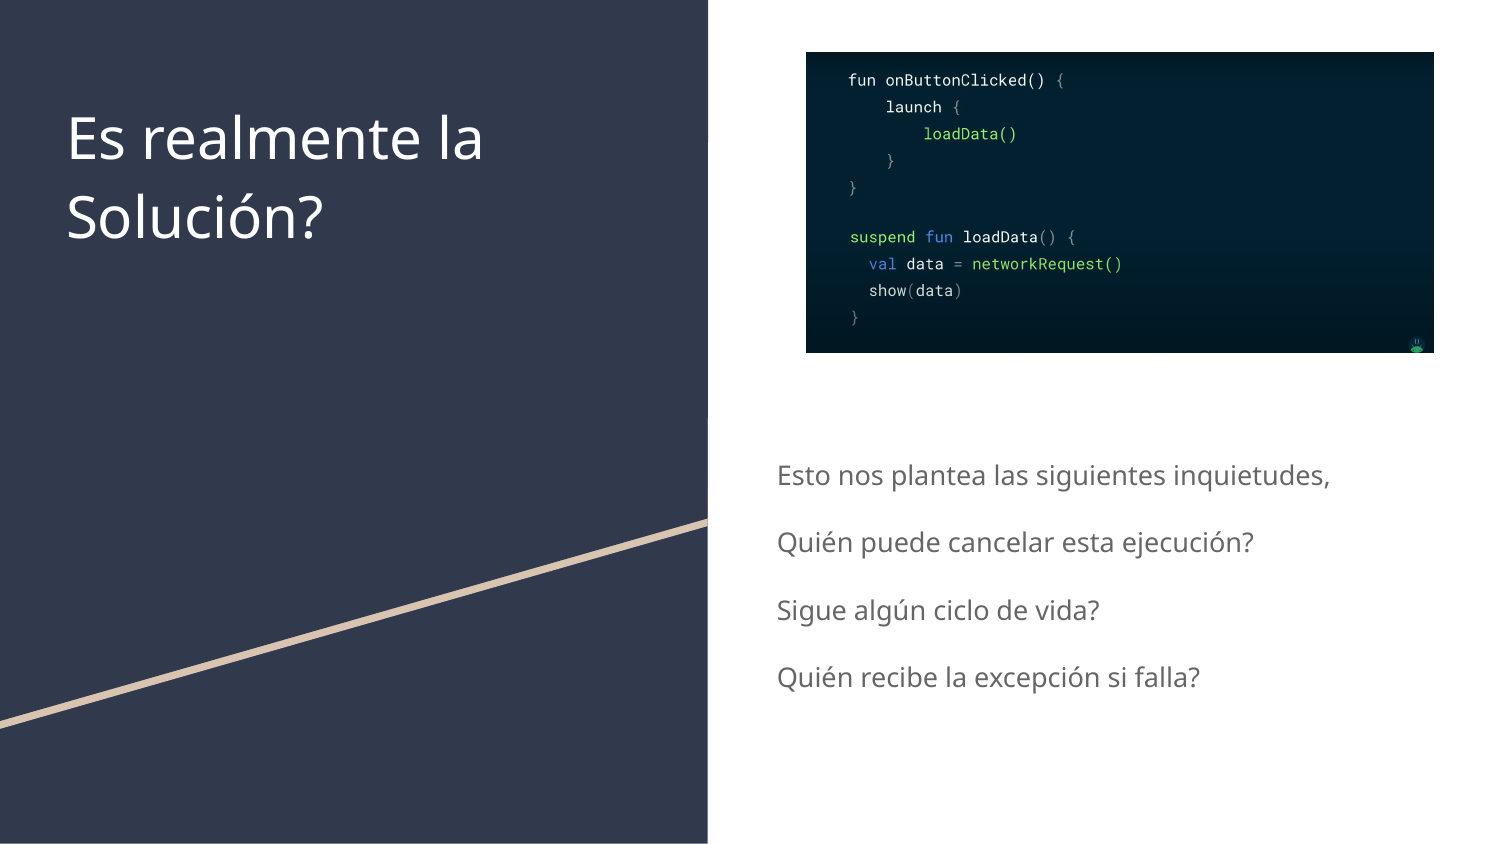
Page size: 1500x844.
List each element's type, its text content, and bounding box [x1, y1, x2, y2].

picture [806, 52, 1434, 353]
title Es realmente la Solución? [51, 82, 660, 494]
list Esto nos plantea las siguientes inquietudes, Quién puede cancelar esta ejecución? Sigue algún ciclo de vida? Quién recibe la excepción si falla? [761, 436, 1479, 755]
